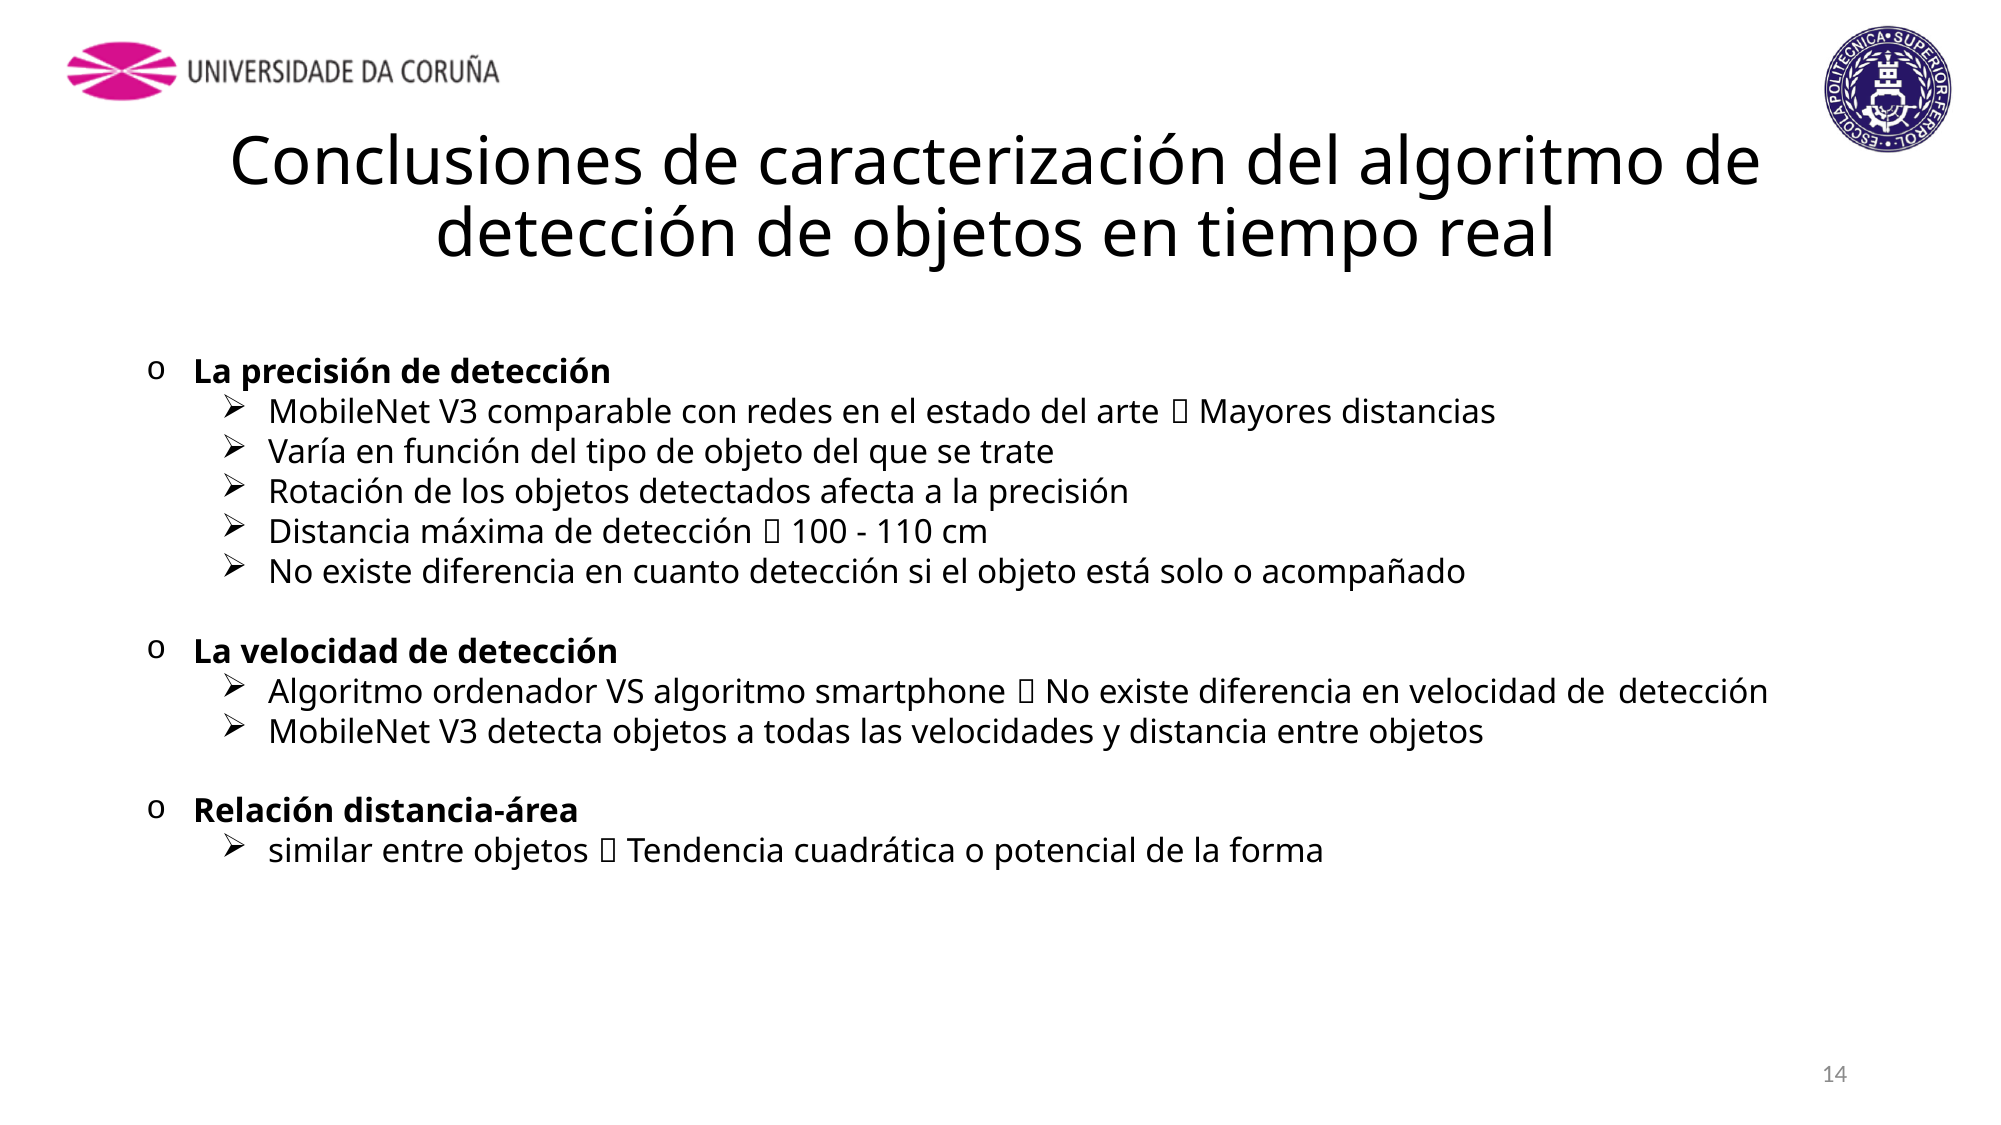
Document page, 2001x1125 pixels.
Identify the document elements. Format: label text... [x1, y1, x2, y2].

picture [65, 40, 502, 103]
slide_number 14 [1412, 1042, 1863, 1103]
picture [1817, 21, 1960, 156]
text_box Conclusiones de caracterización del algoritmo de detección de objetos en tiempo real [131, 119, 1863, 363]
